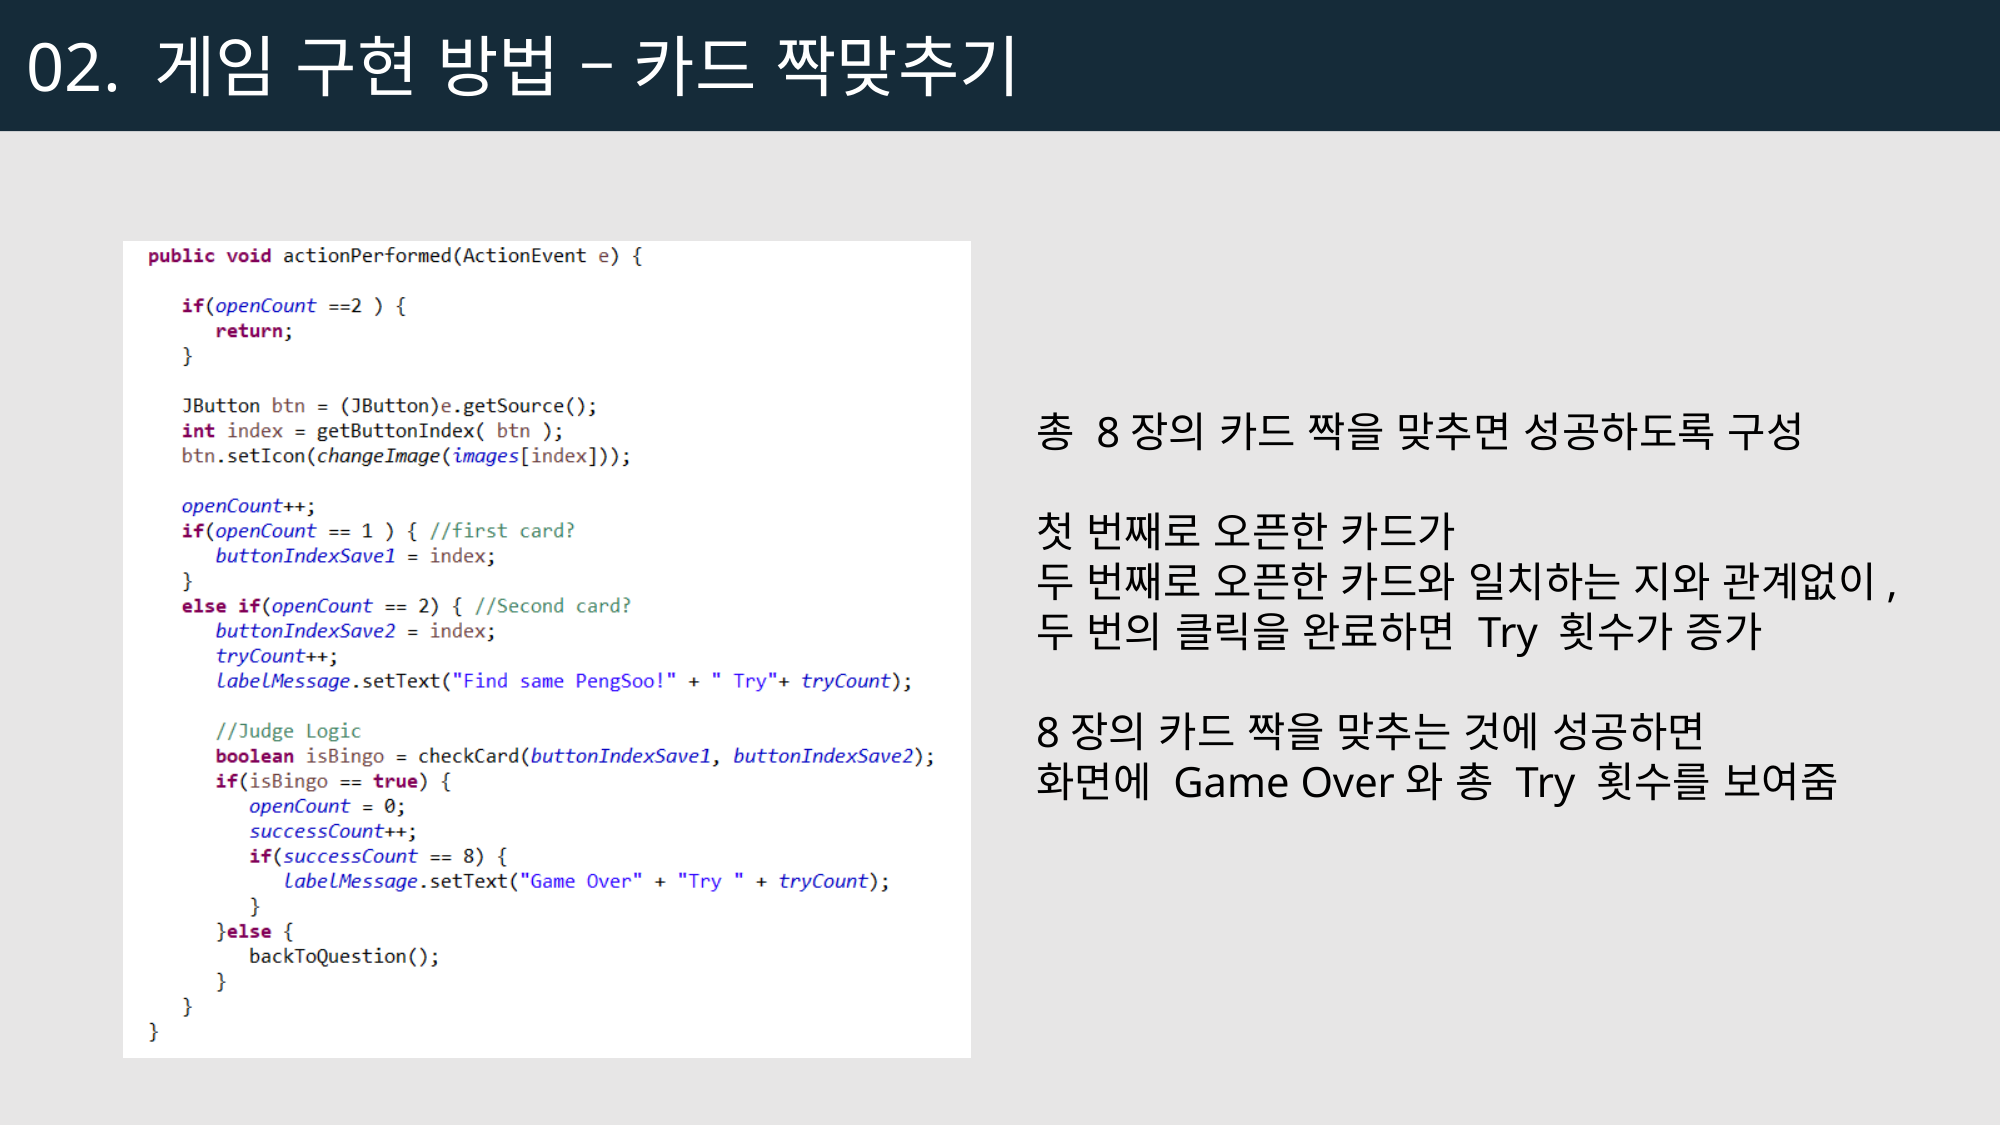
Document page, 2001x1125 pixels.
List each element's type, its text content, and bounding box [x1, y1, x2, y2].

text_box [0, 0, 2000, 132]
text_box 02. 게임 구현 방법 – 카드 짝맞추기 [11, 17, 1056, 113]
picture [122, 241, 971, 1058]
text_box 총 8장의 카드 짝을 맞추면 성공하도록 구성 첫 번째로 오픈한 카드가 두 번째로 오픈한 카드와 일치하는 지와 관계없이, 두 번의 클릭을 완료하면 Try 횟수가 증가 8장의 카드 짝을 맞추는 것에 성공하면 화면에 Game Over와 총 Try 횟수를 보여줌 [1021, 398, 1924, 814]
